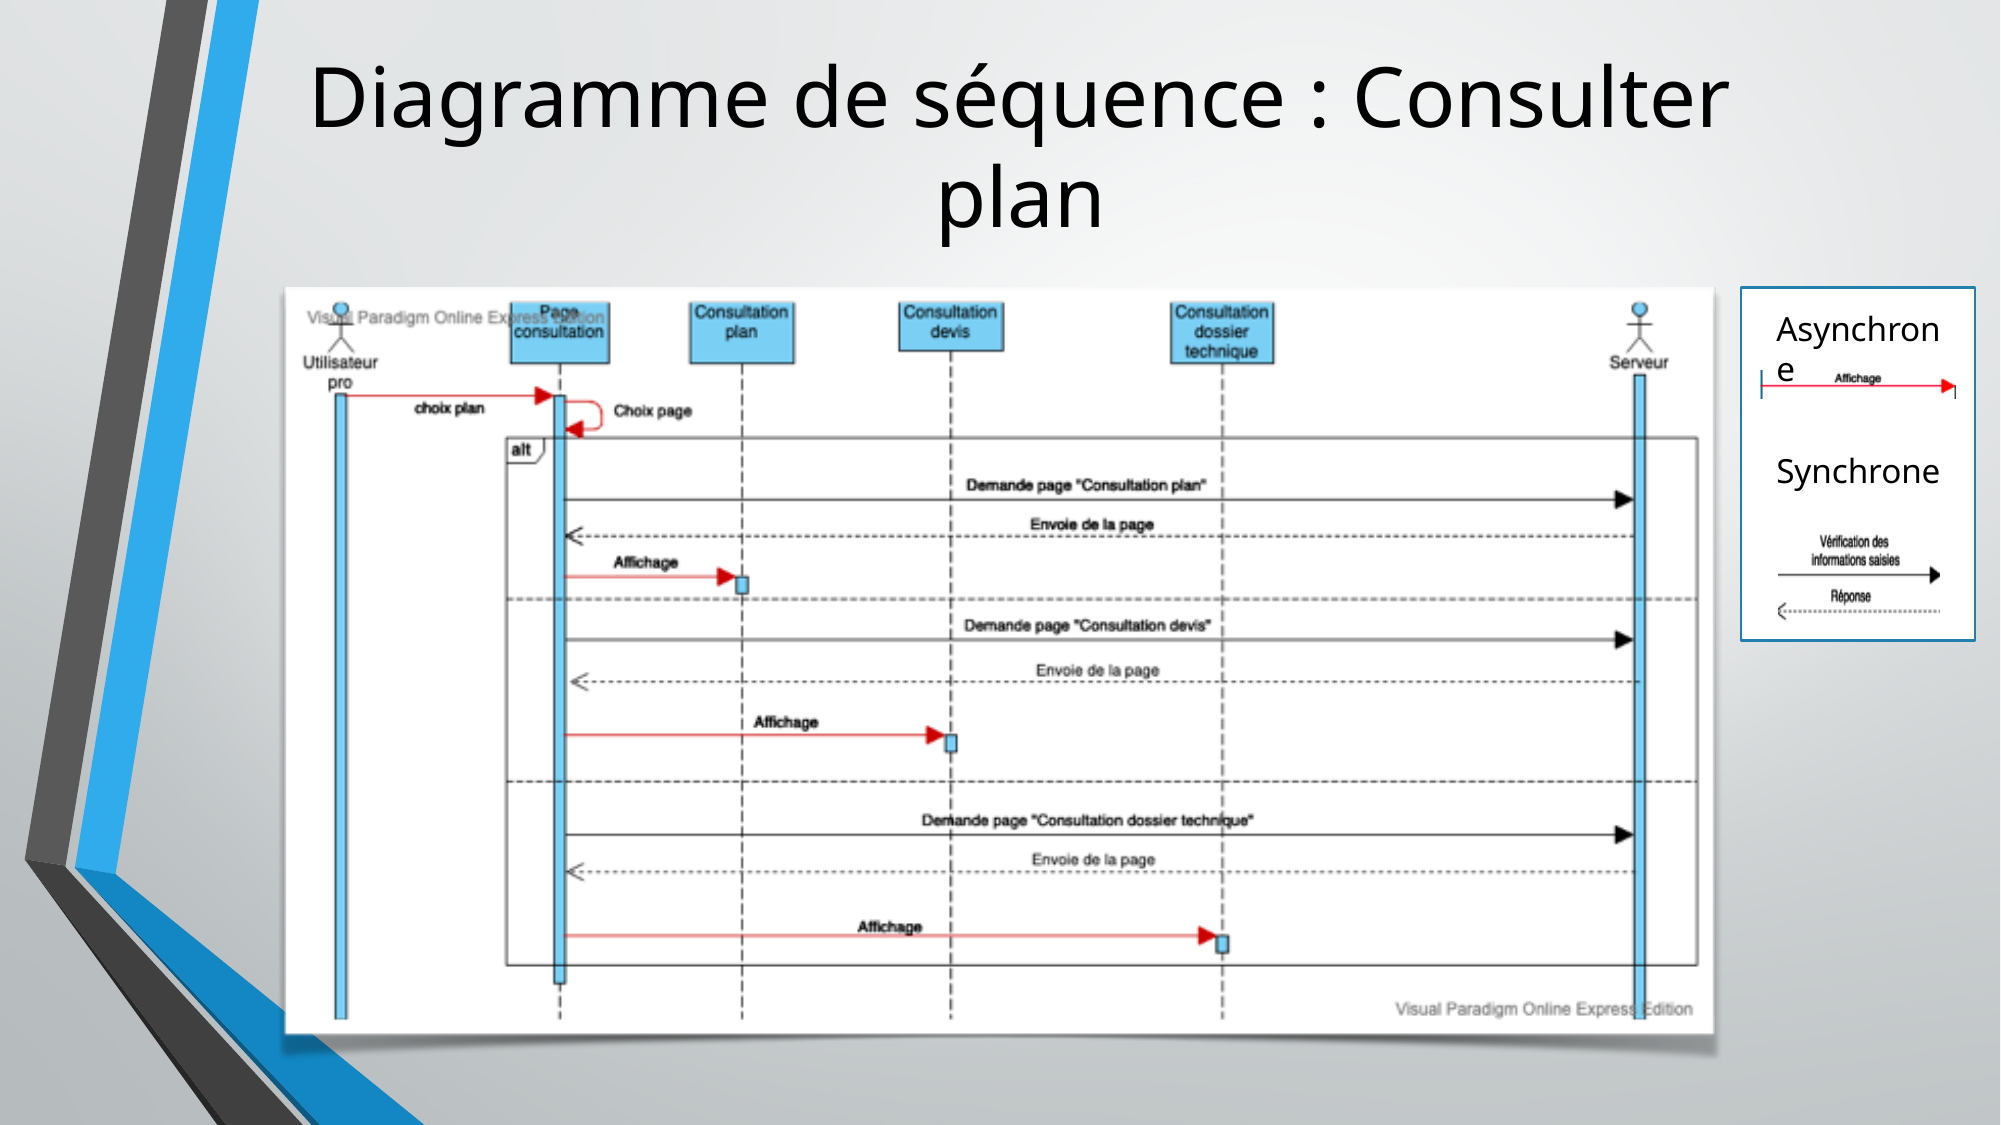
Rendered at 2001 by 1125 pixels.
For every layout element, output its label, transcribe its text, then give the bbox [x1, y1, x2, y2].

text_box Synchrone [1761, 443, 1956, 498]
text_box Asynchrone [1761, 301, 1957, 396]
title Diagramme de séquence : Consulter plan [198, 0, 1843, 288]
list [278, 287, 1722, 1063]
picture [1759, 370, 1956, 399]
picture [1778, 532, 1940, 625]
text_box [1740, 286, 1976, 642]
